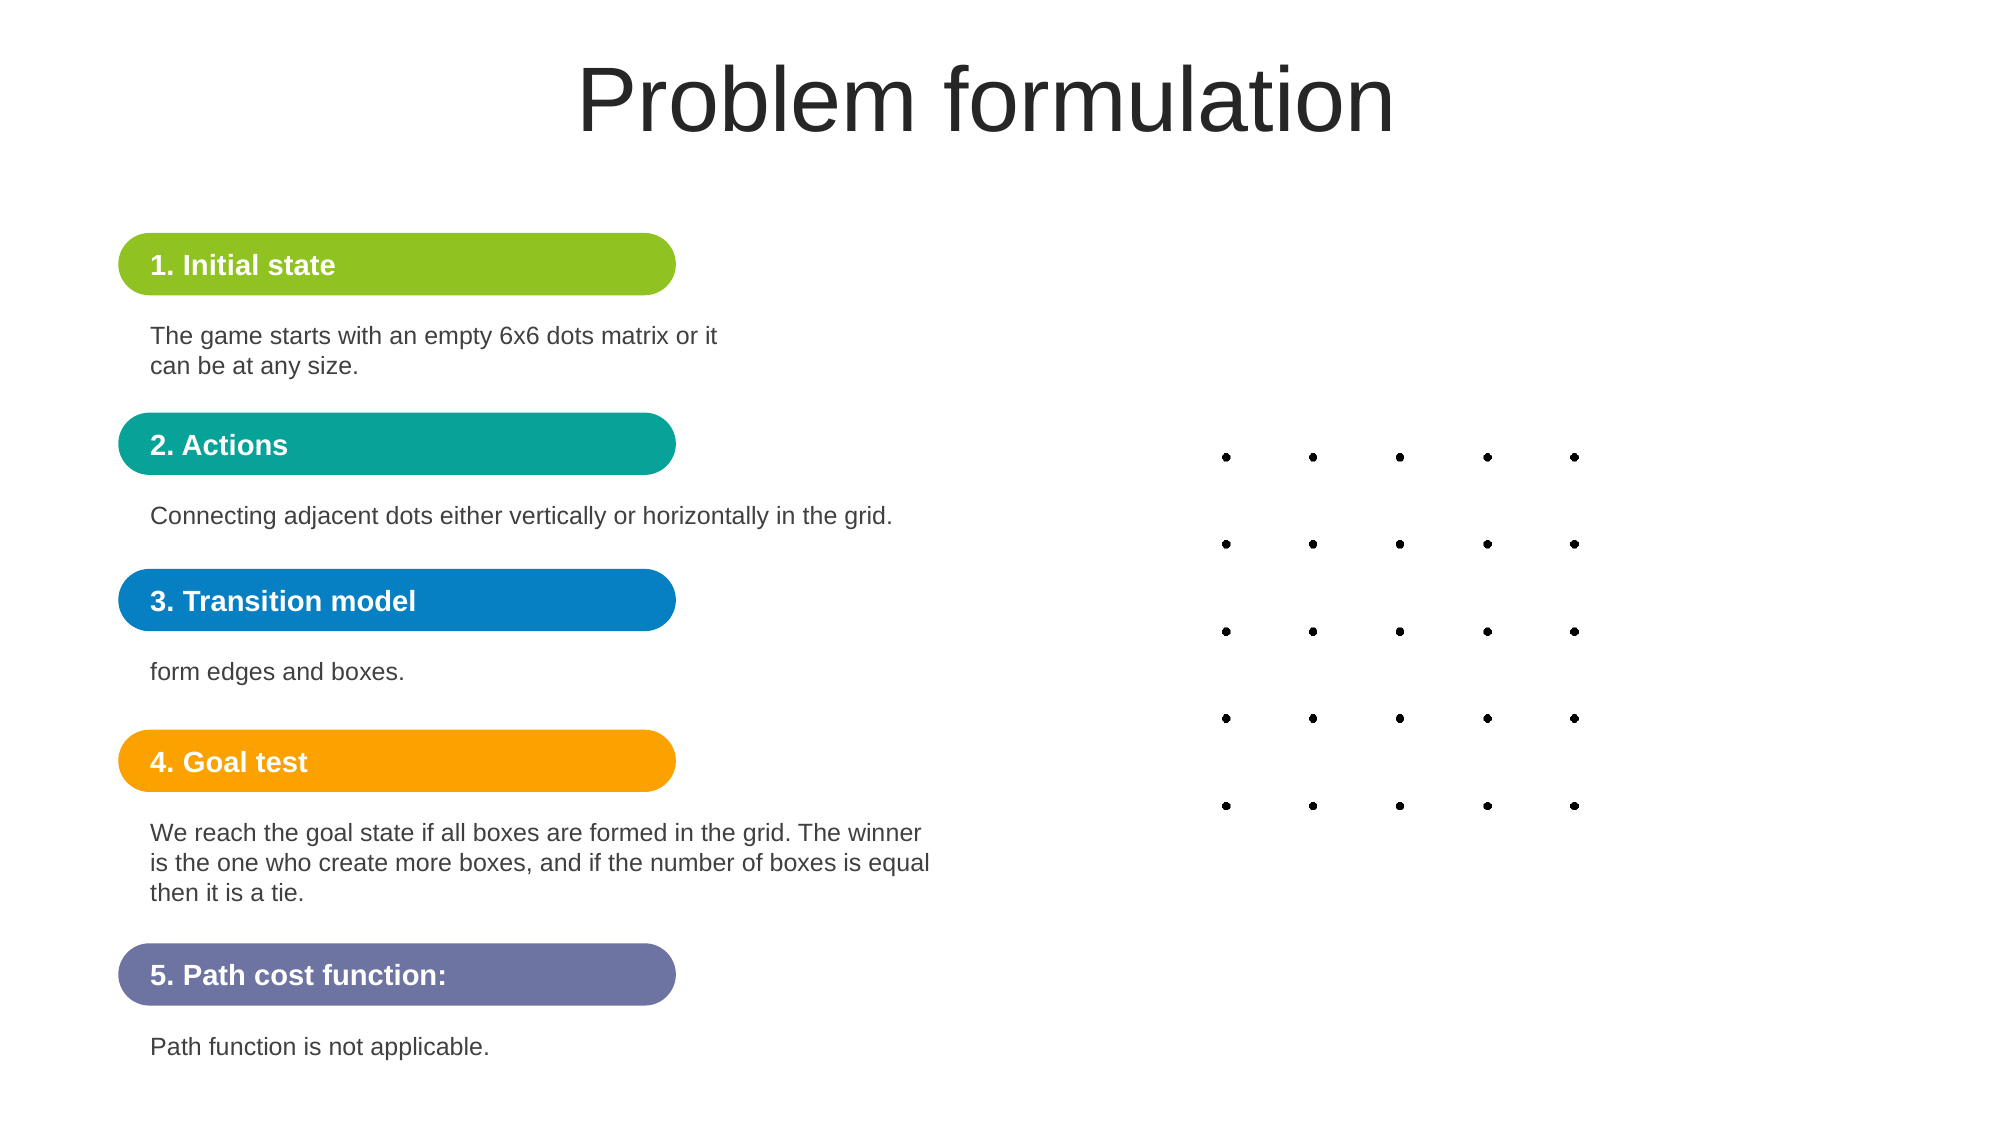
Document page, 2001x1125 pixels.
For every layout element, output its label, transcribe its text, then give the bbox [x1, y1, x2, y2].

list Problem formulation [50, 42, 1950, 162]
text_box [118, 568, 960, 694]
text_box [118, 232, 960, 389]
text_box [118, 943, 960, 1069]
picture [875, 336, 1925, 927]
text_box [118, 412, 960, 538]
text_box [118, 729, 960, 916]
